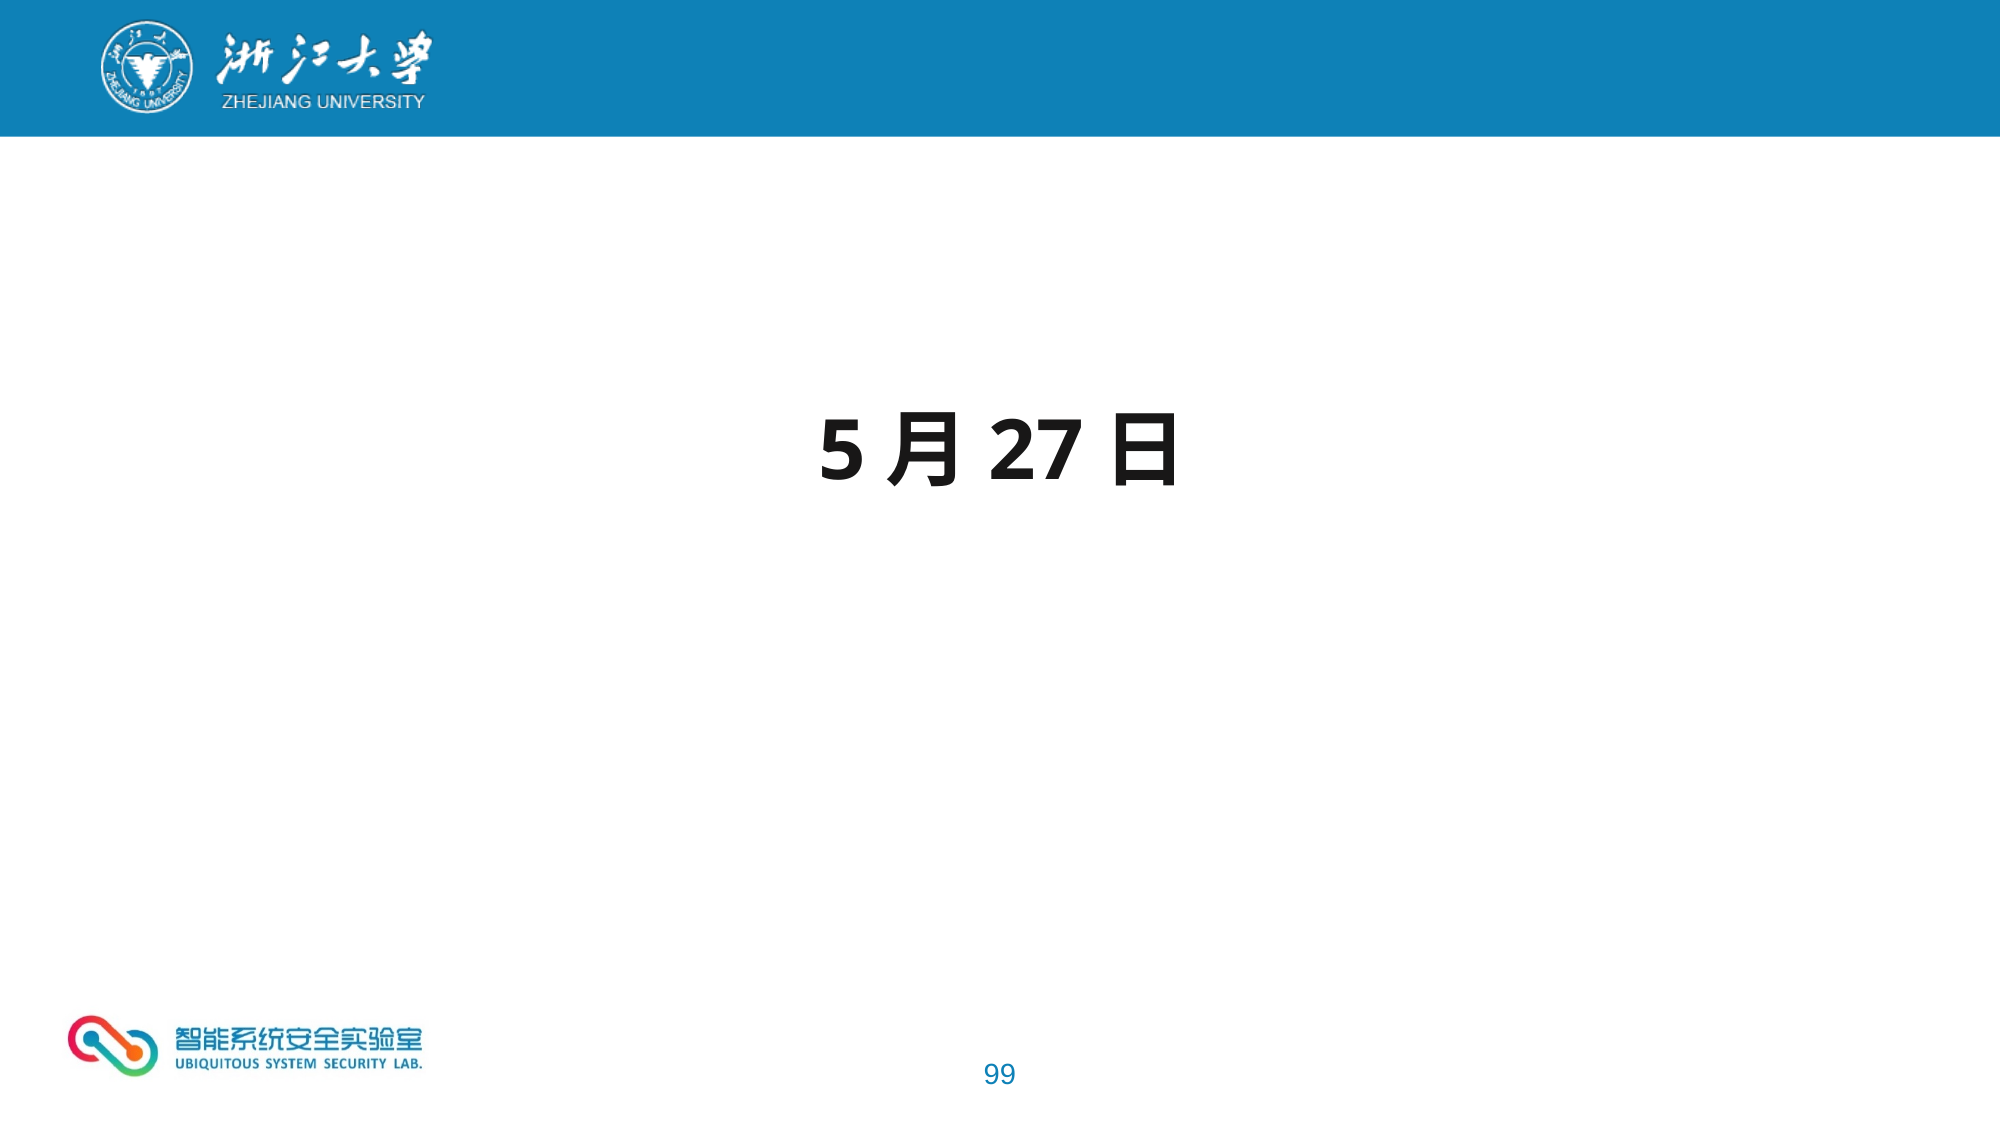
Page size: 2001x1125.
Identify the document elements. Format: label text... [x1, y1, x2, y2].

picture [222, 95, 312, 108]
picture [391, 30, 432, 84]
text_box 5月27日 [186, 389, 1819, 504]
picture [281, 33, 307, 84]
picture [368, 66, 380, 77]
picture [50, 997, 447, 1093]
picture [317, 95, 425, 108]
picture [216, 32, 274, 84]
picture [102, 21, 193, 114]
picture [338, 33, 377, 74]
picture [312, 40, 330, 66]
